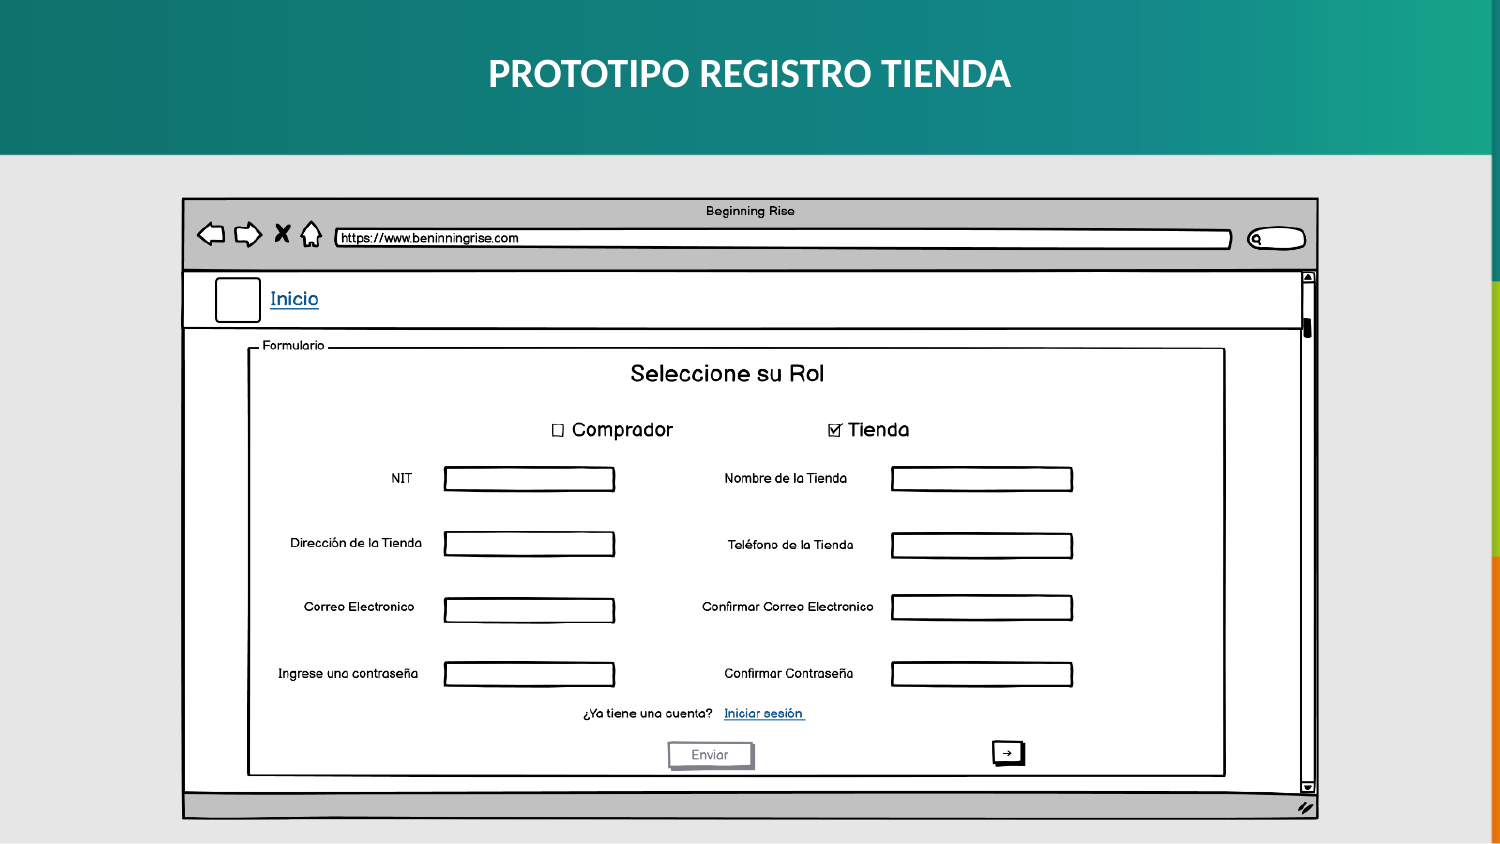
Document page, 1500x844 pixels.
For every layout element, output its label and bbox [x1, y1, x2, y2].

text_box [465, 38, 1035, 104]
picture [0, 0, 1500, 844]
